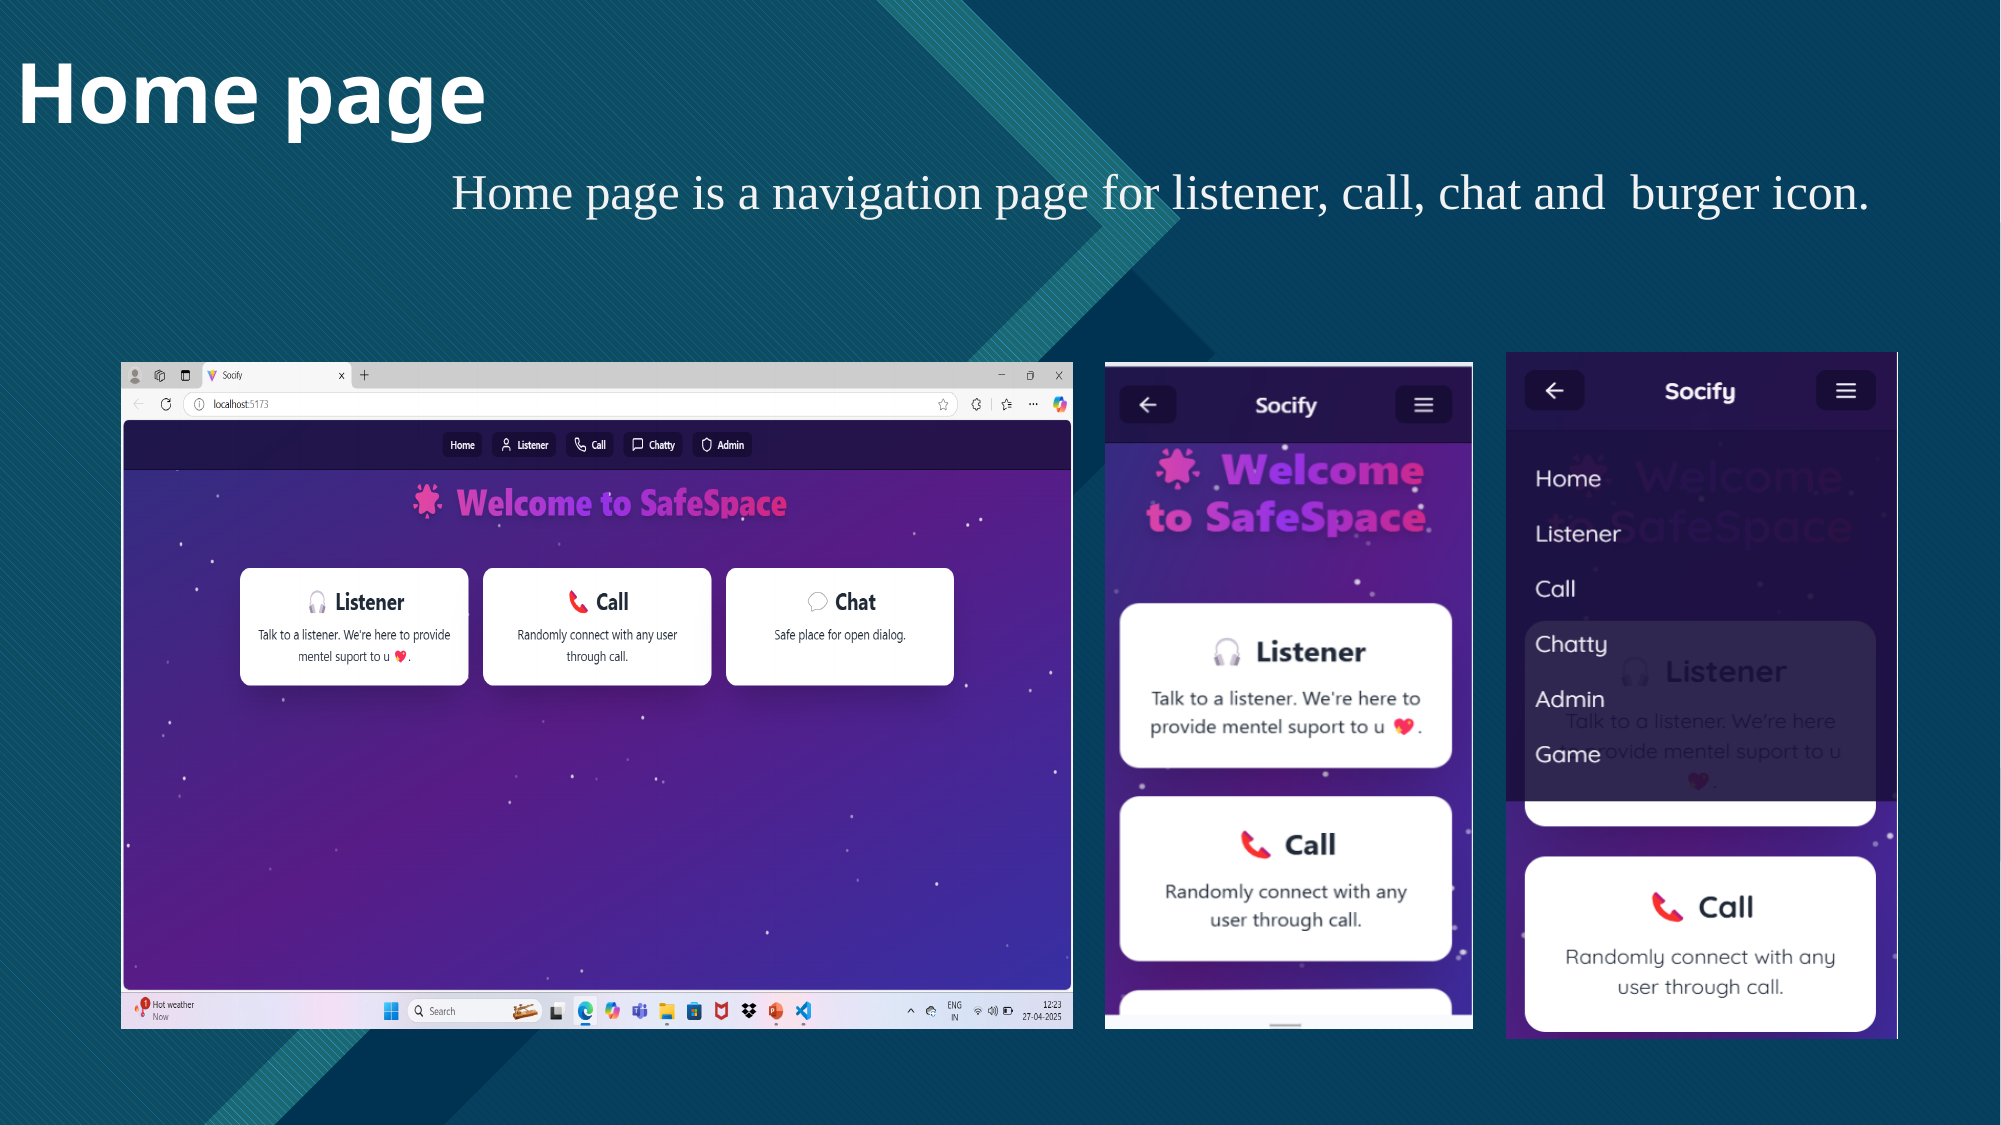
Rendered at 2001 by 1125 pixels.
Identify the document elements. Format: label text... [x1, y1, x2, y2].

picture [1105, 362, 1472, 1028]
text_box Home page is a navigation page for listener, call, chat and burger icon. [406, 156, 2000, 229]
picture [121, 362, 1073, 1029]
title Home page [0, 0, 533, 193]
picture [1507, 353, 1897, 1038]
